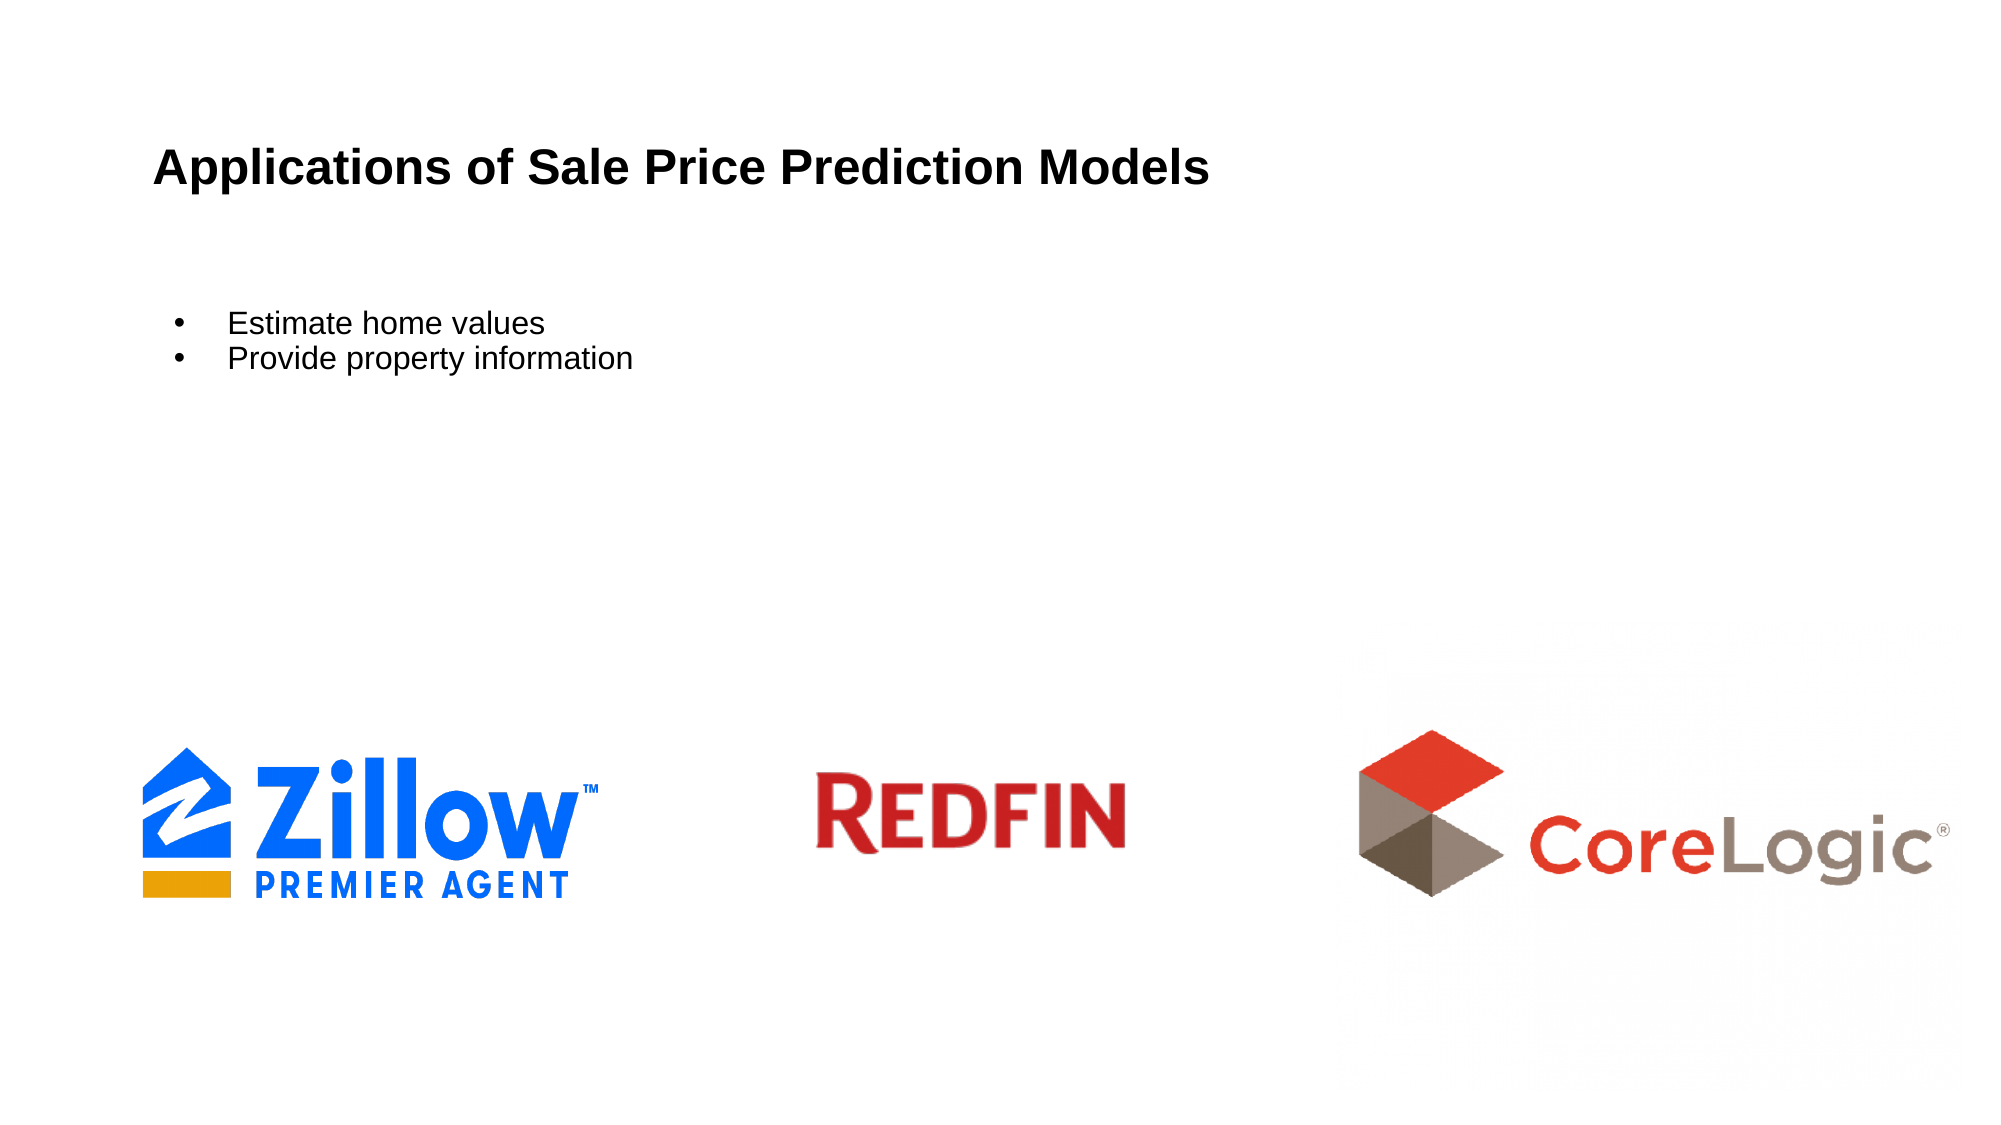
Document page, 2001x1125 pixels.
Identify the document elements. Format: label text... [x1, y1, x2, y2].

picture [1336, 621, 1963, 1092]
picture [0, 580, 1205, 1050]
list Estimate home values Provide property information [137, 299, 1863, 1014]
title Applications of Sale Price Prediction Models [137, 59, 1863, 278]
